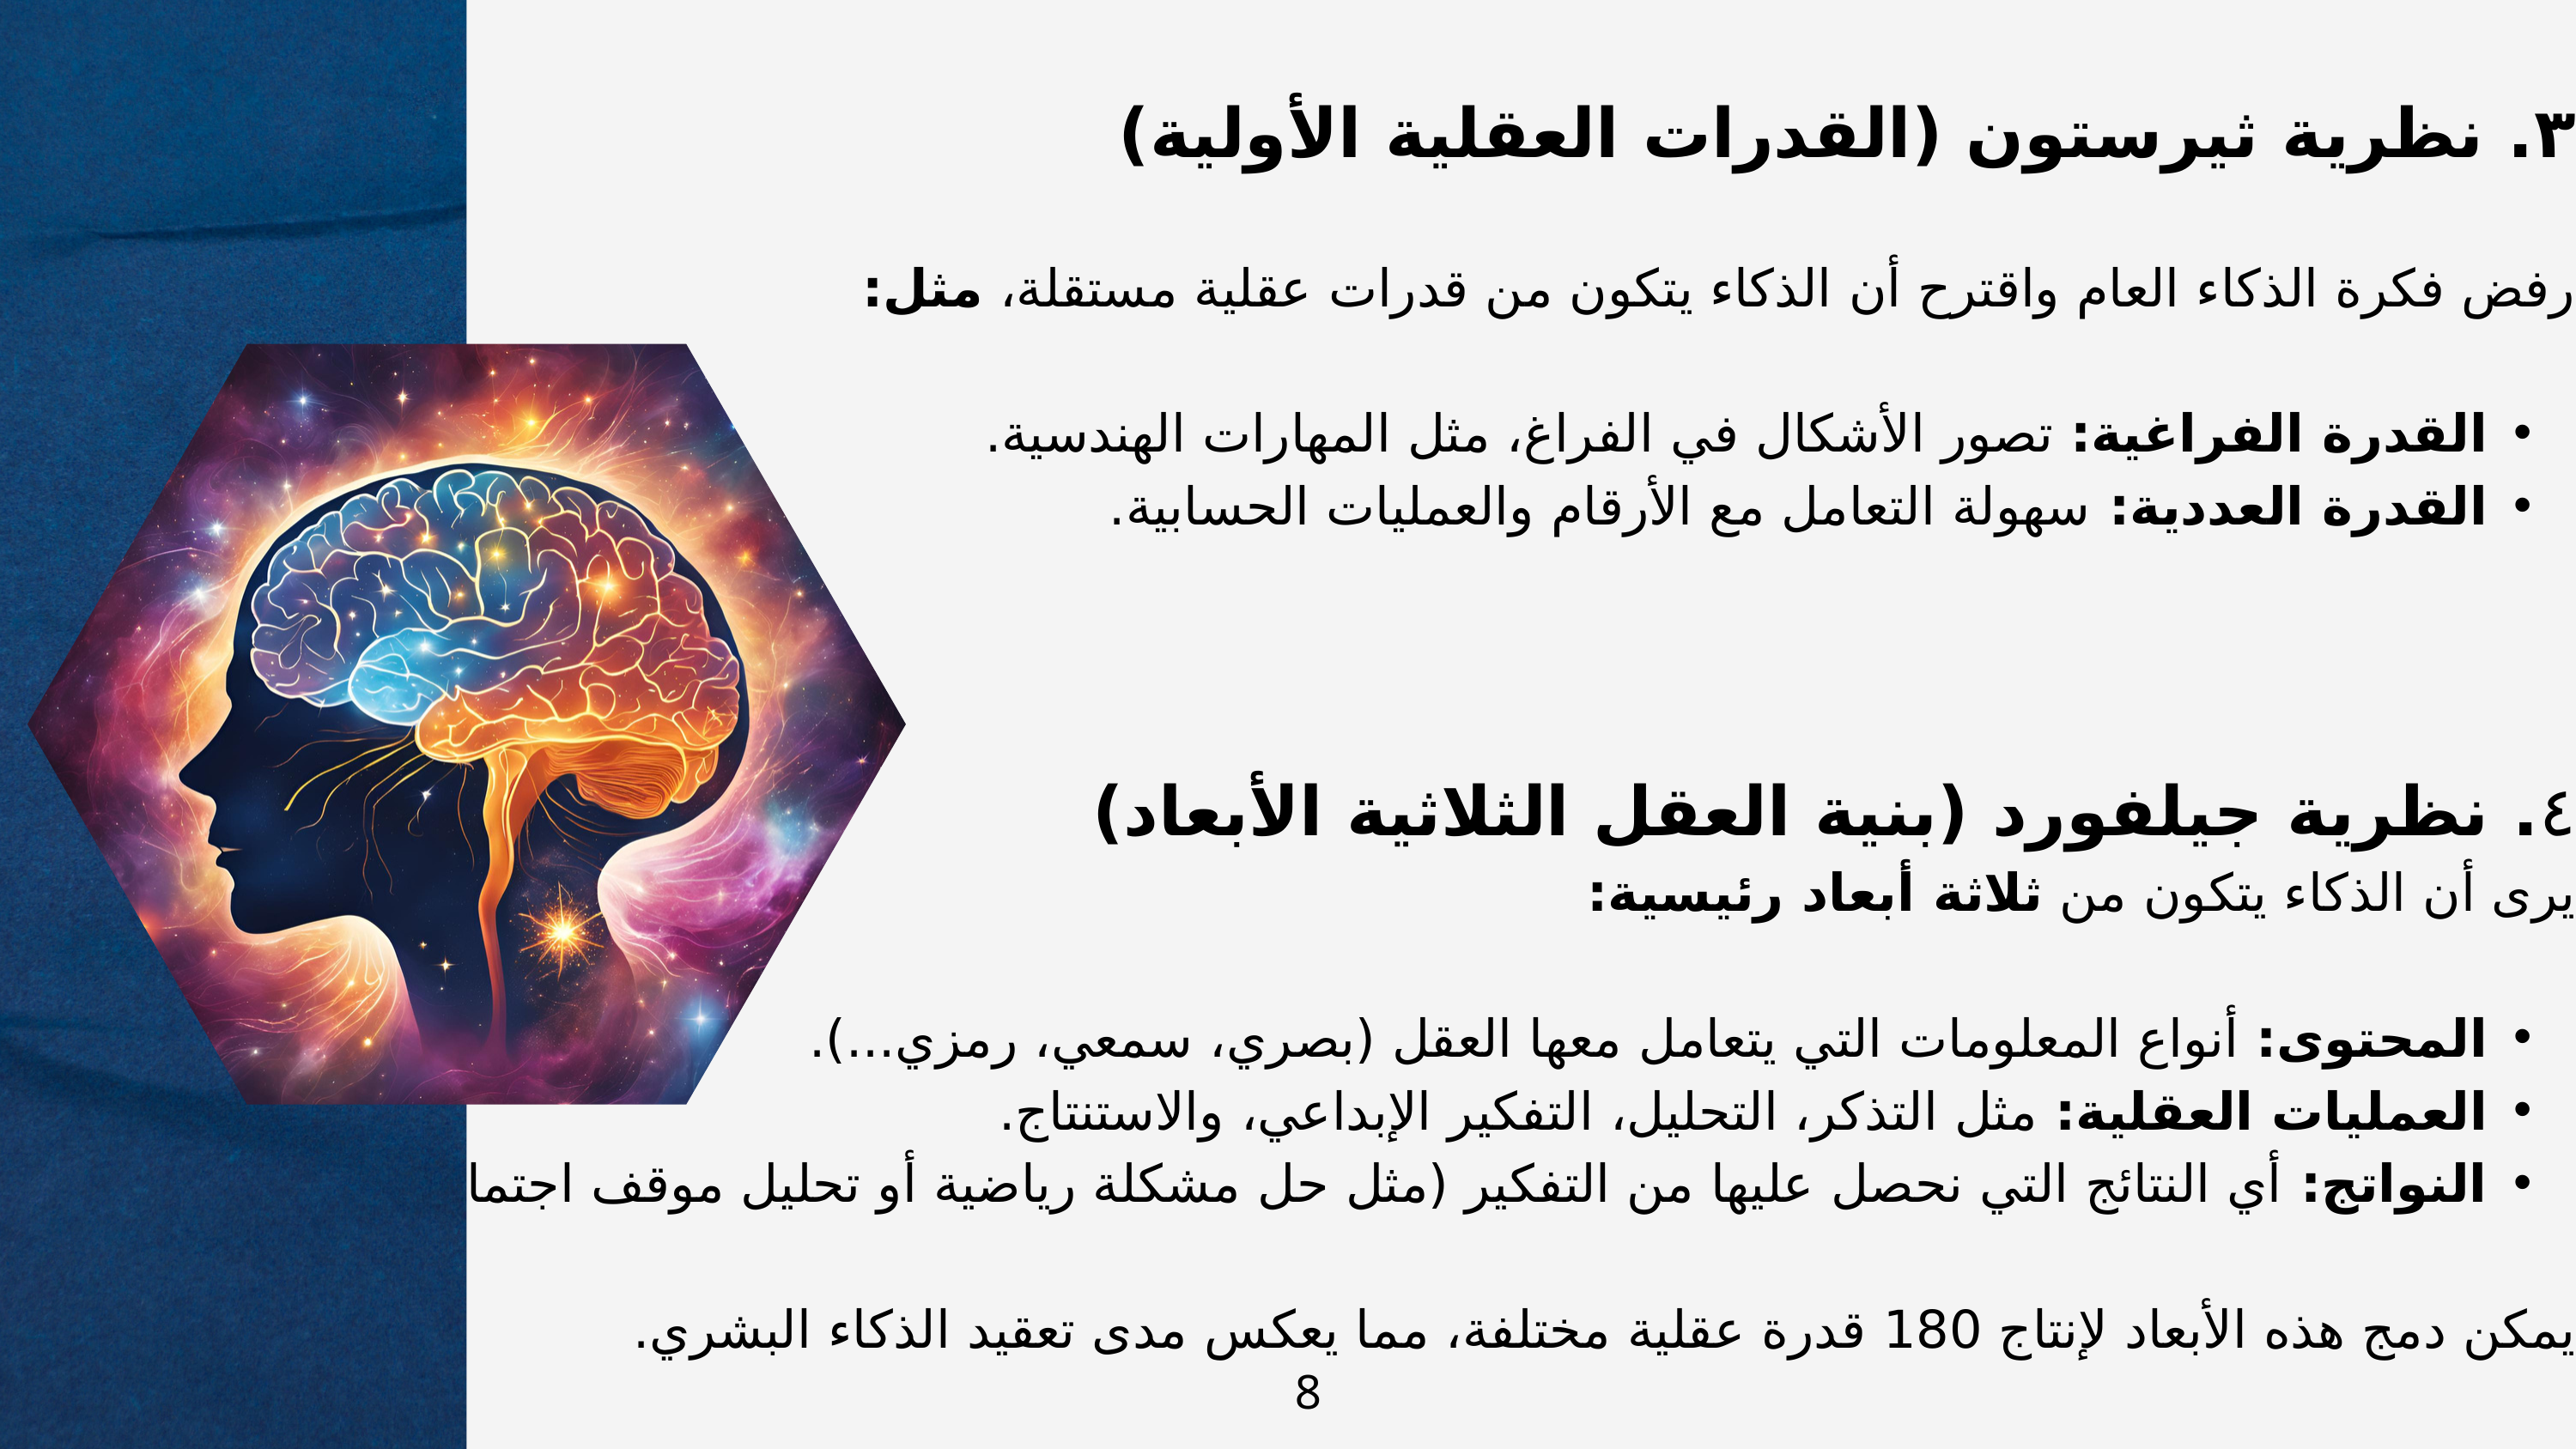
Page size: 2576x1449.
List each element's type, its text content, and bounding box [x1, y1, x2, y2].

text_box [27, 343, 907, 1105]
text_box 8 [1294, 1352, 1322, 1419]
text_box ٣. نظرية ثيرستون (القدرات العقلية الأولية) رفض فكرة الذكاء العام واقترح أن الذكاء يتكون من قدرات عقلية مستقلة، مثل: القدرة الفراغية: تصور الأشكال في الفراغ، مثل المهارات الهندسية. القدرة العددية: سهولة التعامل مع الأرقام والعمليات الحسابية. ٤. نظرية جيلفورد (بنية العقل الثلاثية الأبعاد) يرى أن الذكاء يتكون من ثلاثة أبعاد رئيسية: المحتوى: أنواع المعلومات التي يتعامل معها العقل (بصري، سمعي، رمزي...). العمليات العقلية: مثل التذكر، التحليل، التفكير الإبداعي، والاستنتاج. النواتج: أي النتائج التي نحصل عليها من التفكير (مثل حل مشكلة رياضية أو تحليل موقف اجتماعي). يمكن دمج هذه الأبعاد لإنتاج 180 قدرة عقلية مختلفة، مما يعكس مدى تعقيد الذكاء البشري. [467, 76, 2576, 1359]
text_box [0, 0, 467, 1449]
